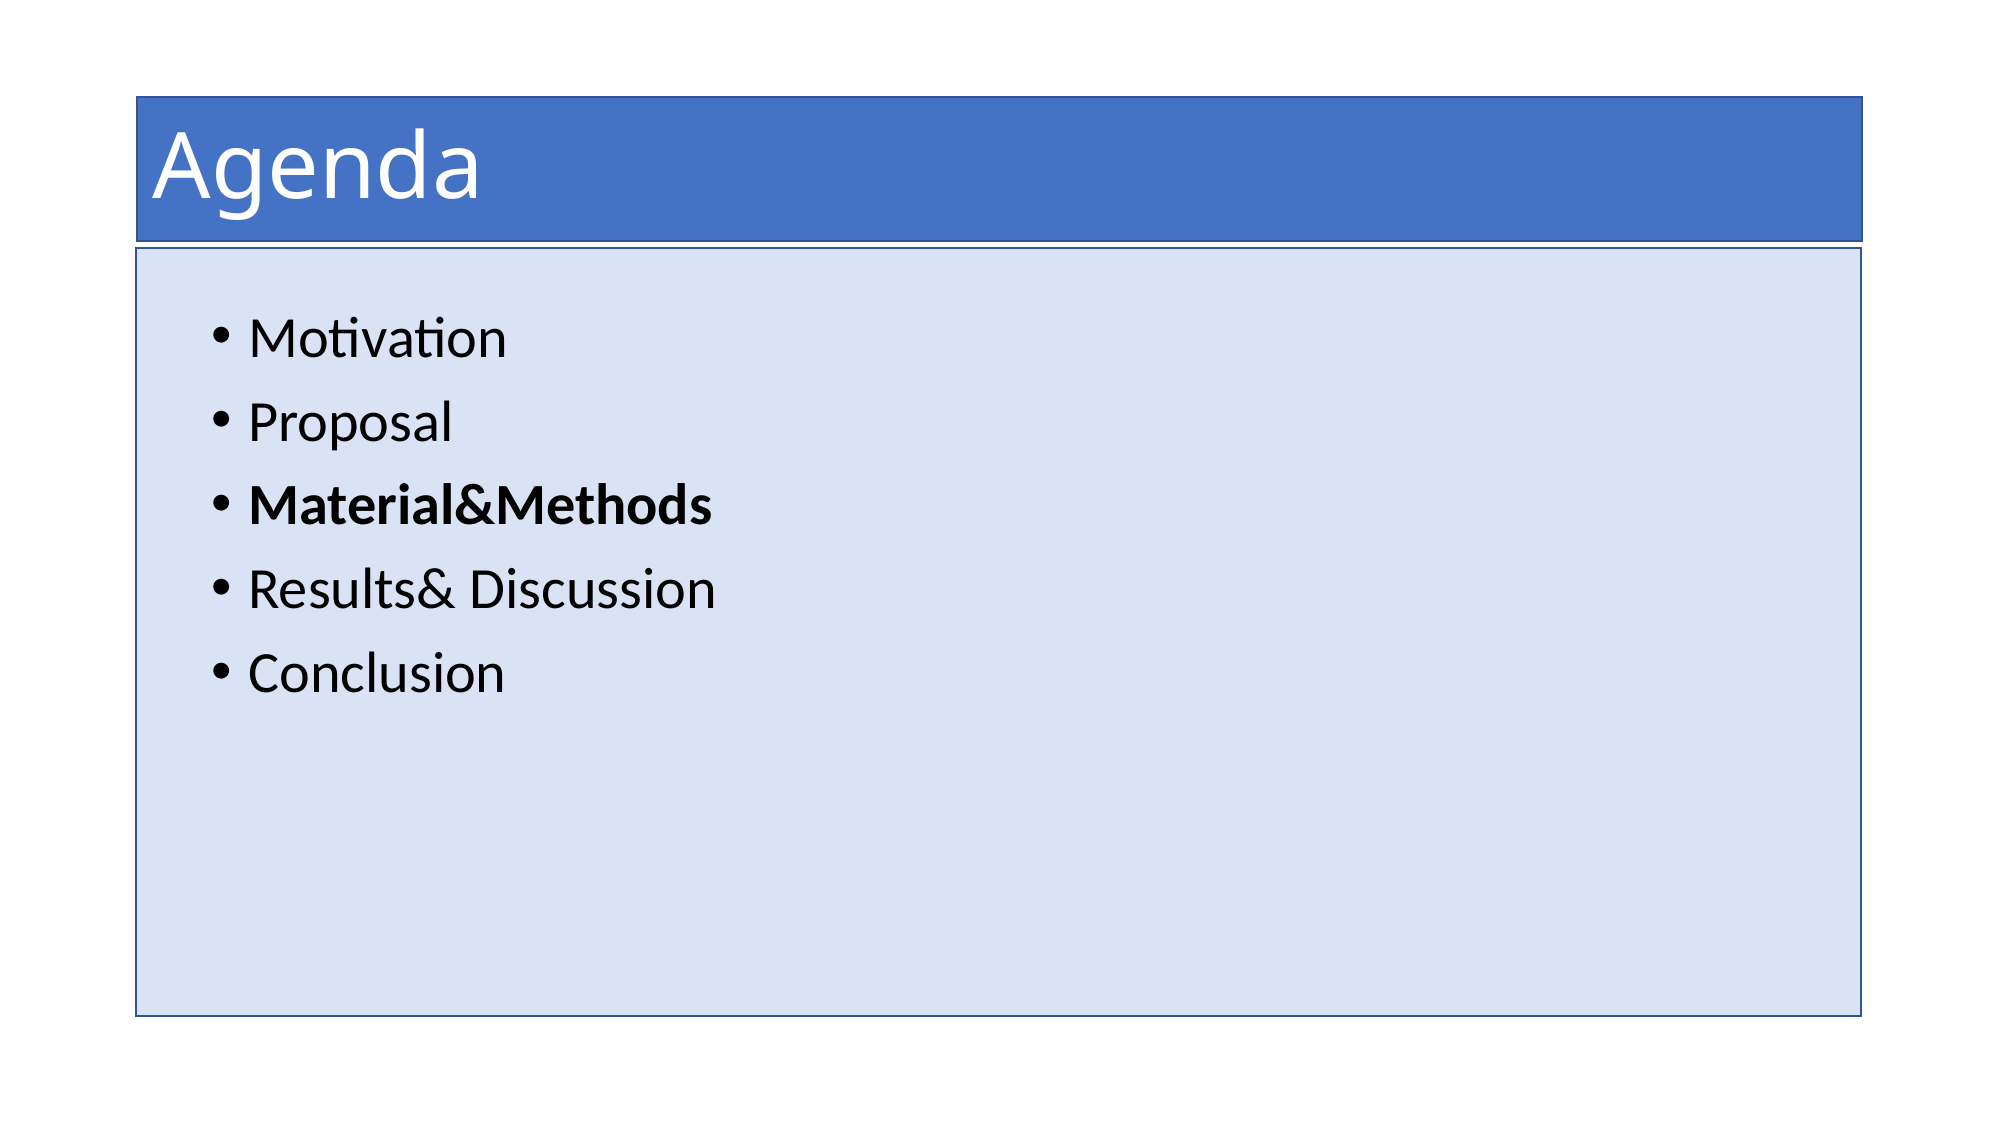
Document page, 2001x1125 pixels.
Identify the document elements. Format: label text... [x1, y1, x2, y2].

title Agenda [137, 97, 1863, 242]
list Motivation Proposal Material&Methods Results& Discussion Conclusion [195, 299, 1863, 1014]
